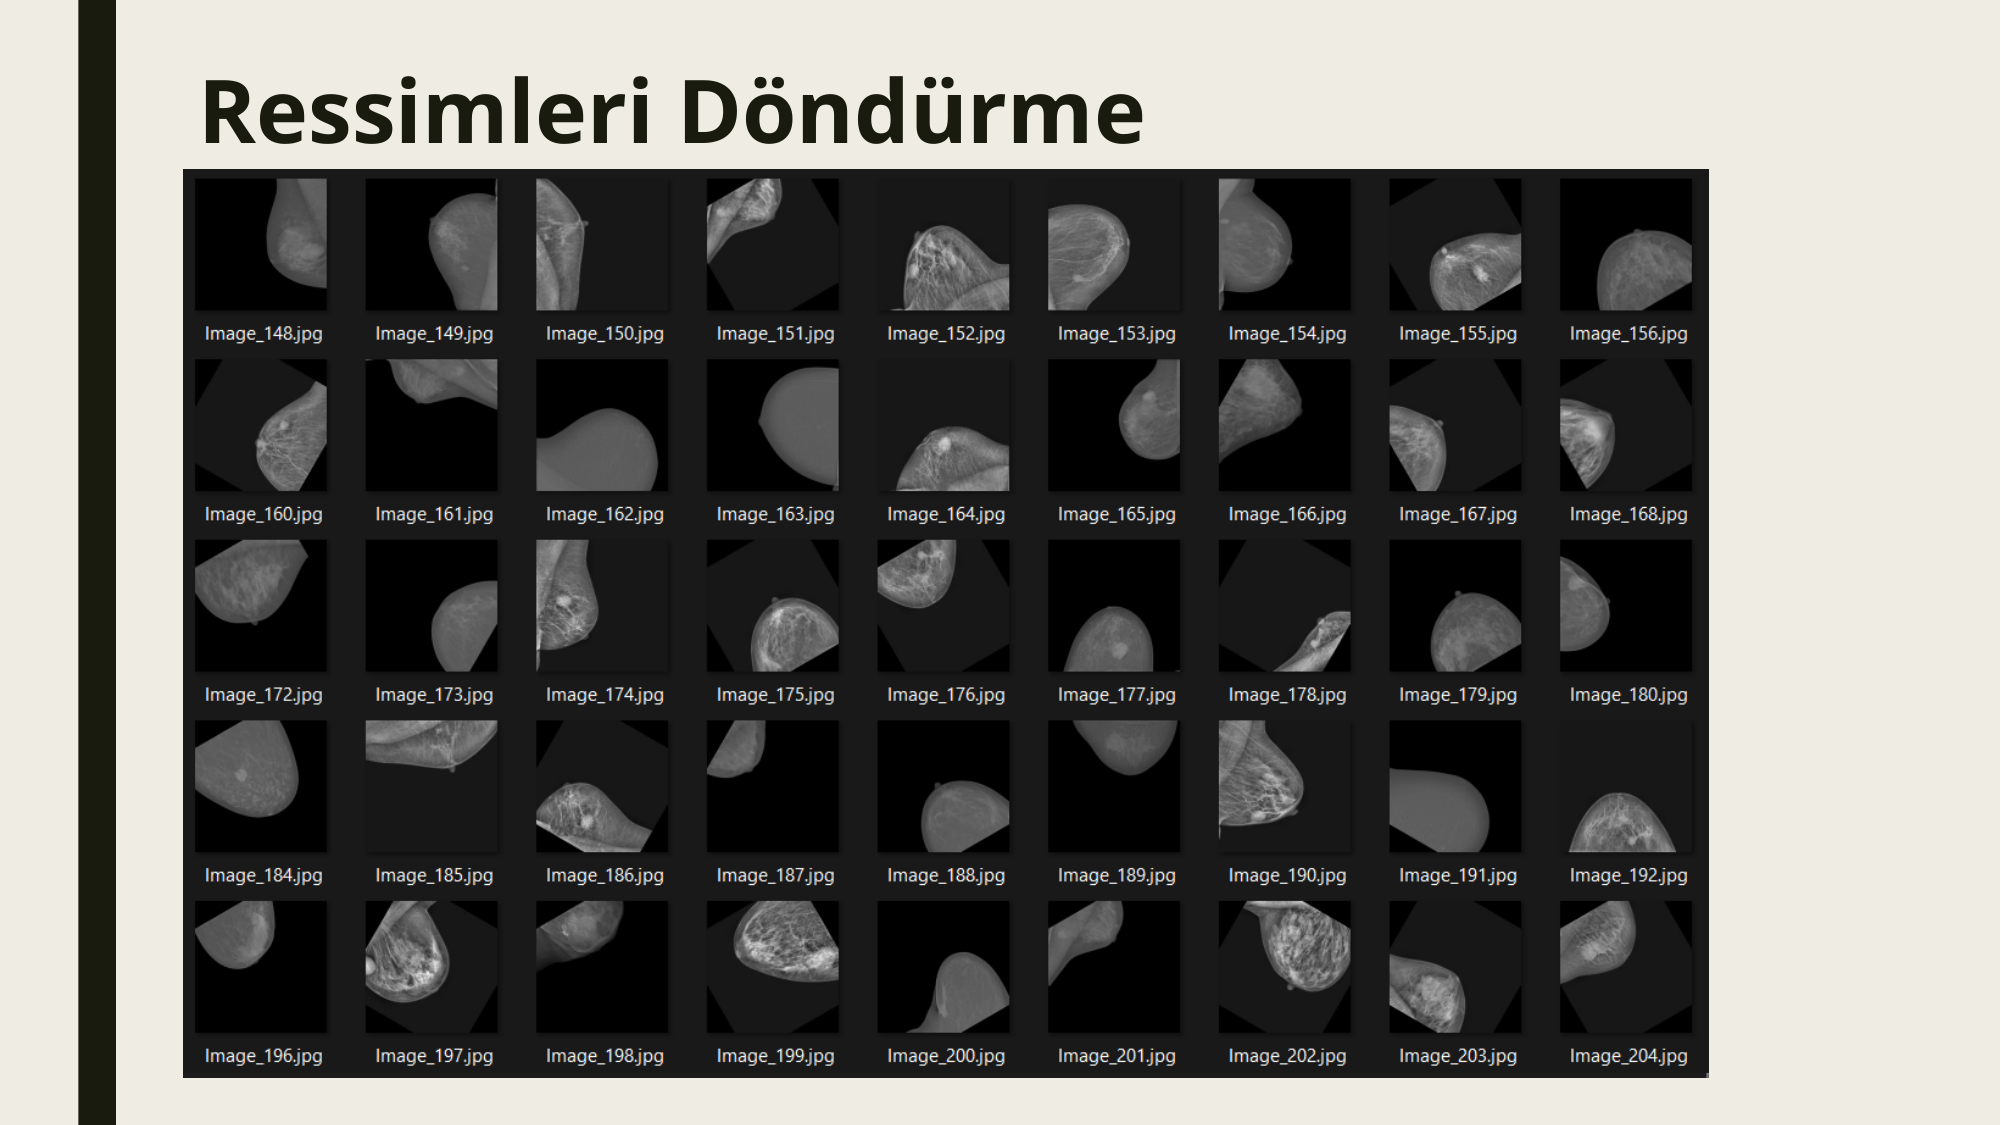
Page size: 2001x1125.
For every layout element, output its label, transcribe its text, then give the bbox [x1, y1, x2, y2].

text_box Ressimleri Döndürme [183, 60, 1759, 170]
picture [183, 169, 1709, 1078]
